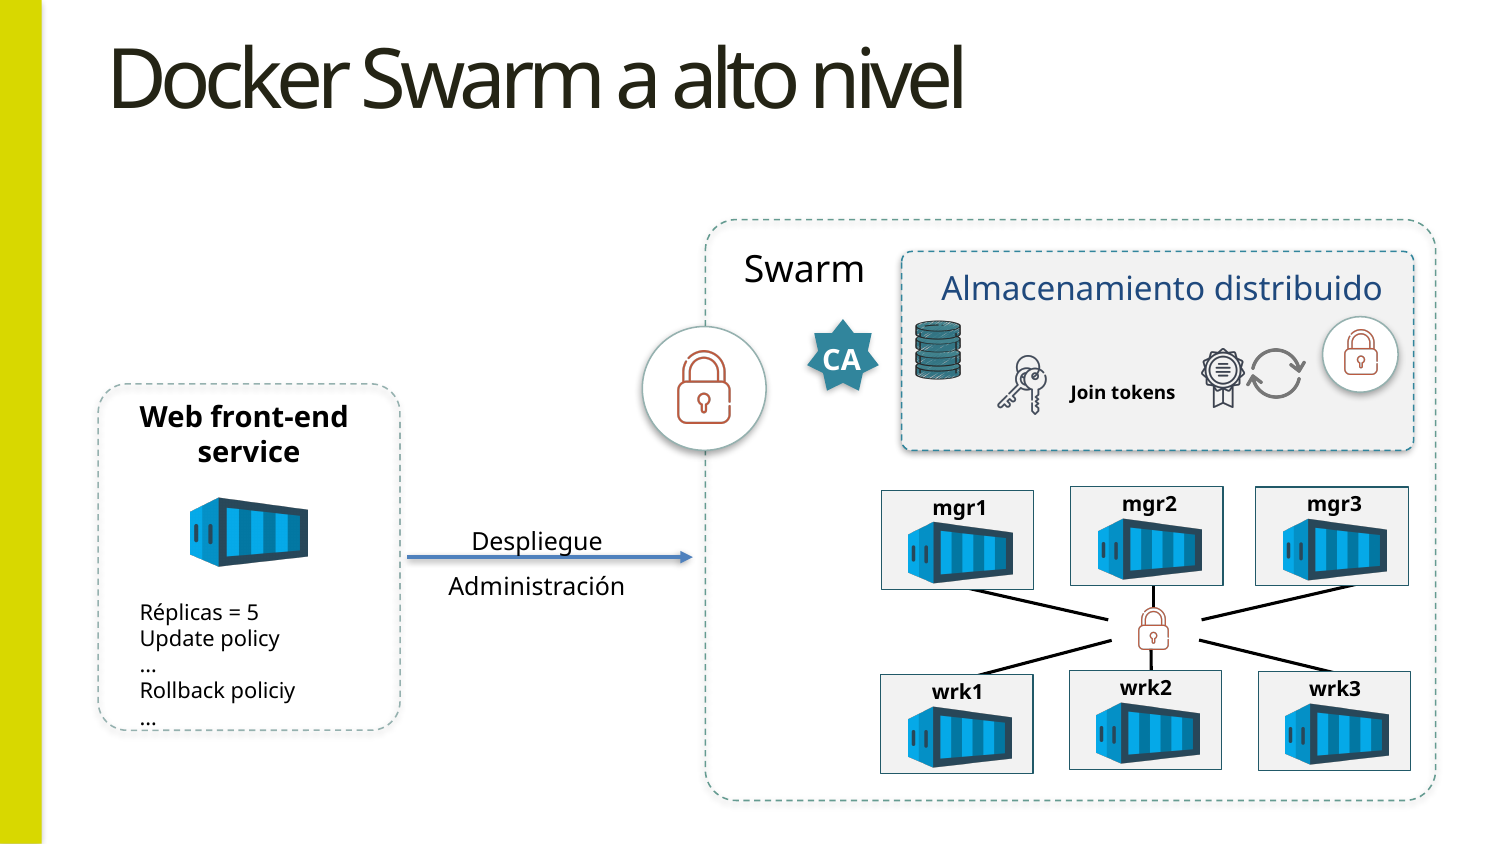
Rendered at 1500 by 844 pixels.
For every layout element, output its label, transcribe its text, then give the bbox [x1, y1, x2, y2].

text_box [97, 383, 401, 739]
title Docker Swarm a alto nivel [106, 0, 1459, 133]
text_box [641, 219, 1436, 801]
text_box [406, 503, 636, 605]
text_box [0, 0, 42, 844]
